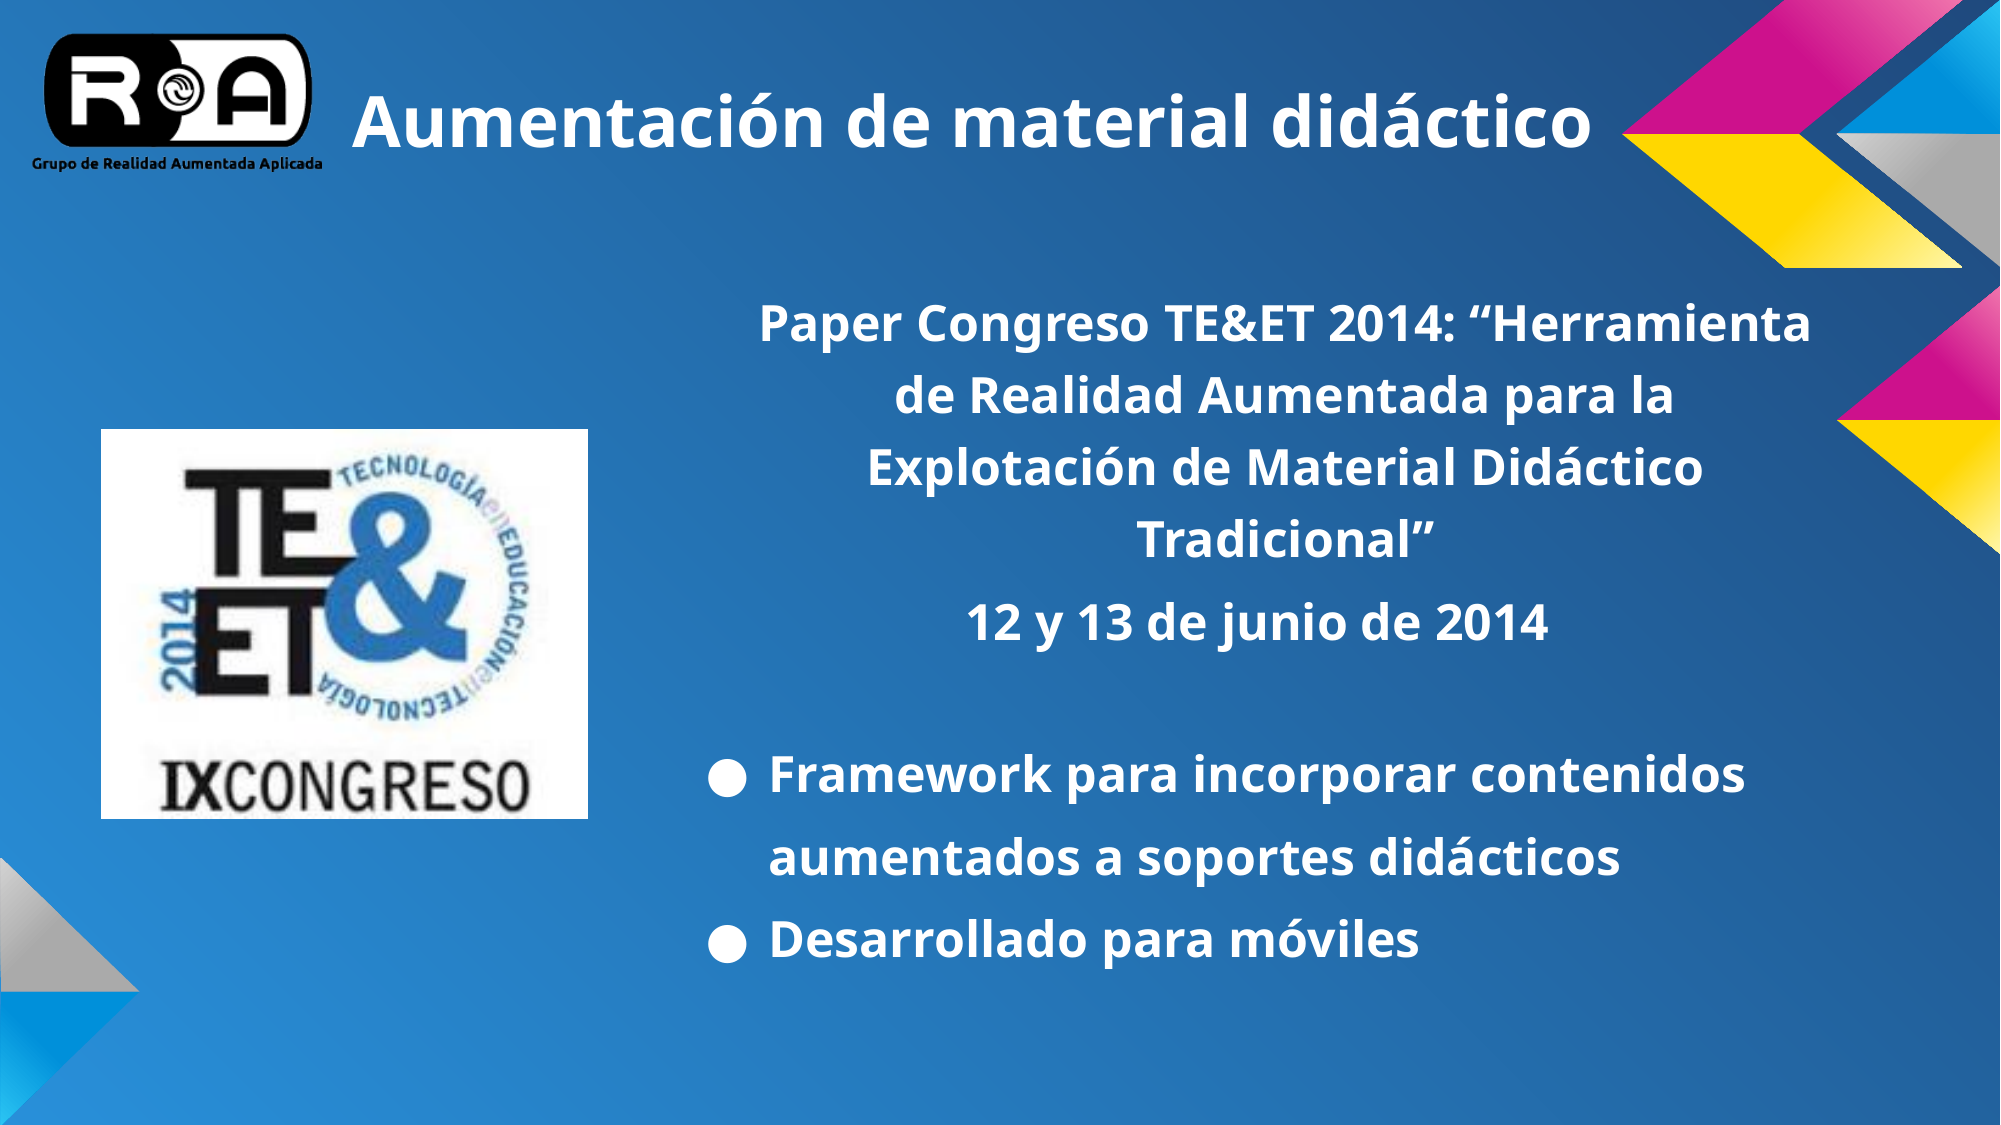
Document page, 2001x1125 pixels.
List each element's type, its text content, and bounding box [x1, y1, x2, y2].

picture [101, 429, 588, 819]
text_box Paper Congreso TE&ET 2014: “Herramienta de Realidad Aumentada para la Explotación de Material Didáctico Tradicional” 12 y 13 de junio de 2014 Framework para incorporar contenidos aumentados a soportes didácticos Desarrollado para móviles [678, 310, 1837, 938]
picture [30, 33, 322, 172]
text_box Aumentación de material didáctico [225, 9, 1721, 212]
